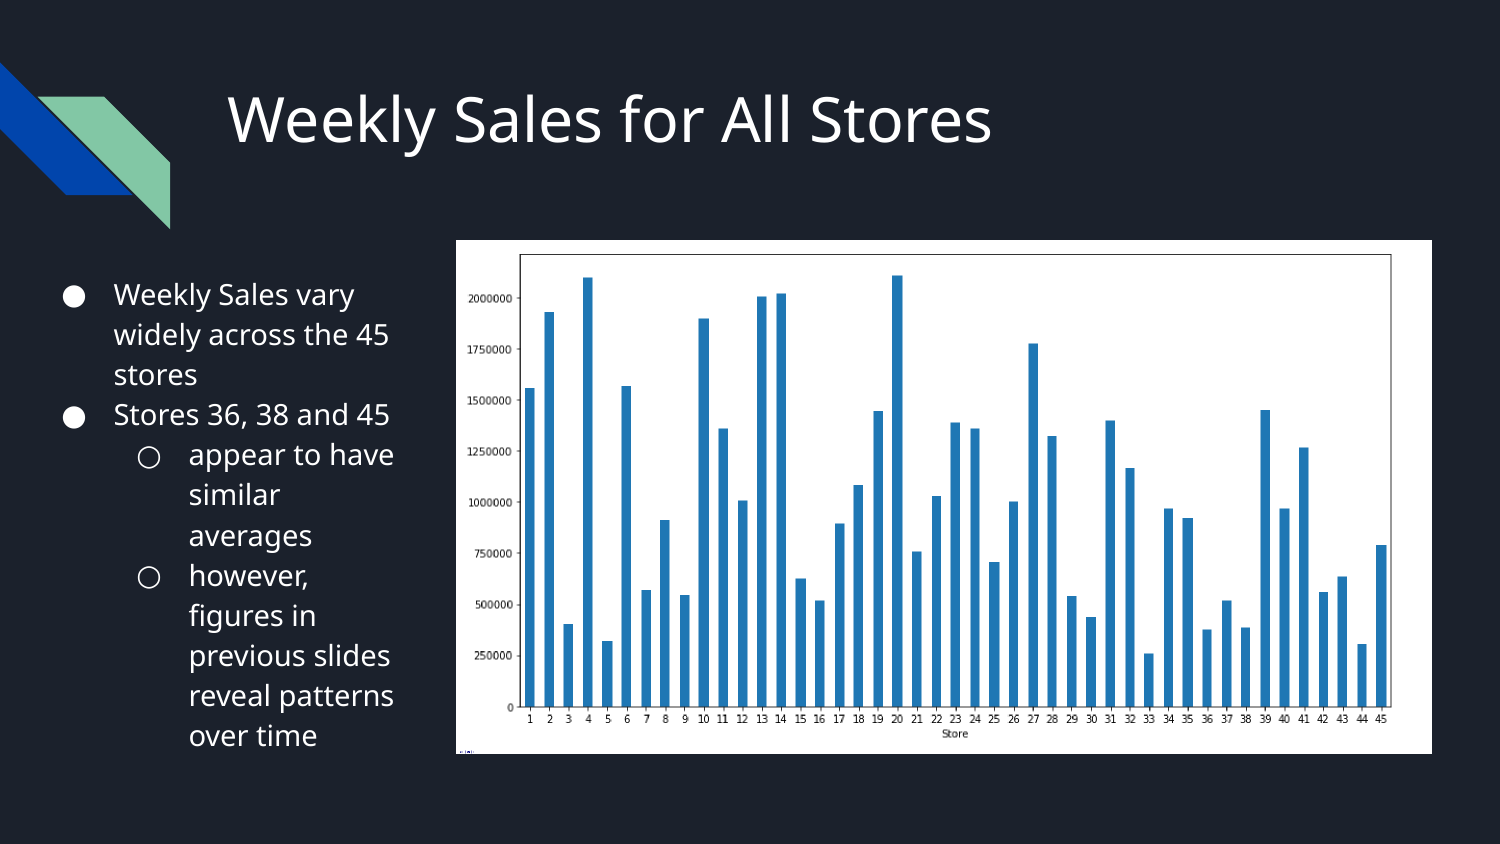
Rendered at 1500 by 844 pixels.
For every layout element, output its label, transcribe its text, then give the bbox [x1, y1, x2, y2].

picture [456, 239, 1432, 754]
title Weekly Sales for All Stores [212, 64, 1368, 215]
list Weekly Sales vary widely across the 45 stores Stores 36, 38 and 45 appear to have similar averages however, figures in previous slides reveal patterns over time [23, 255, 412, 738]
